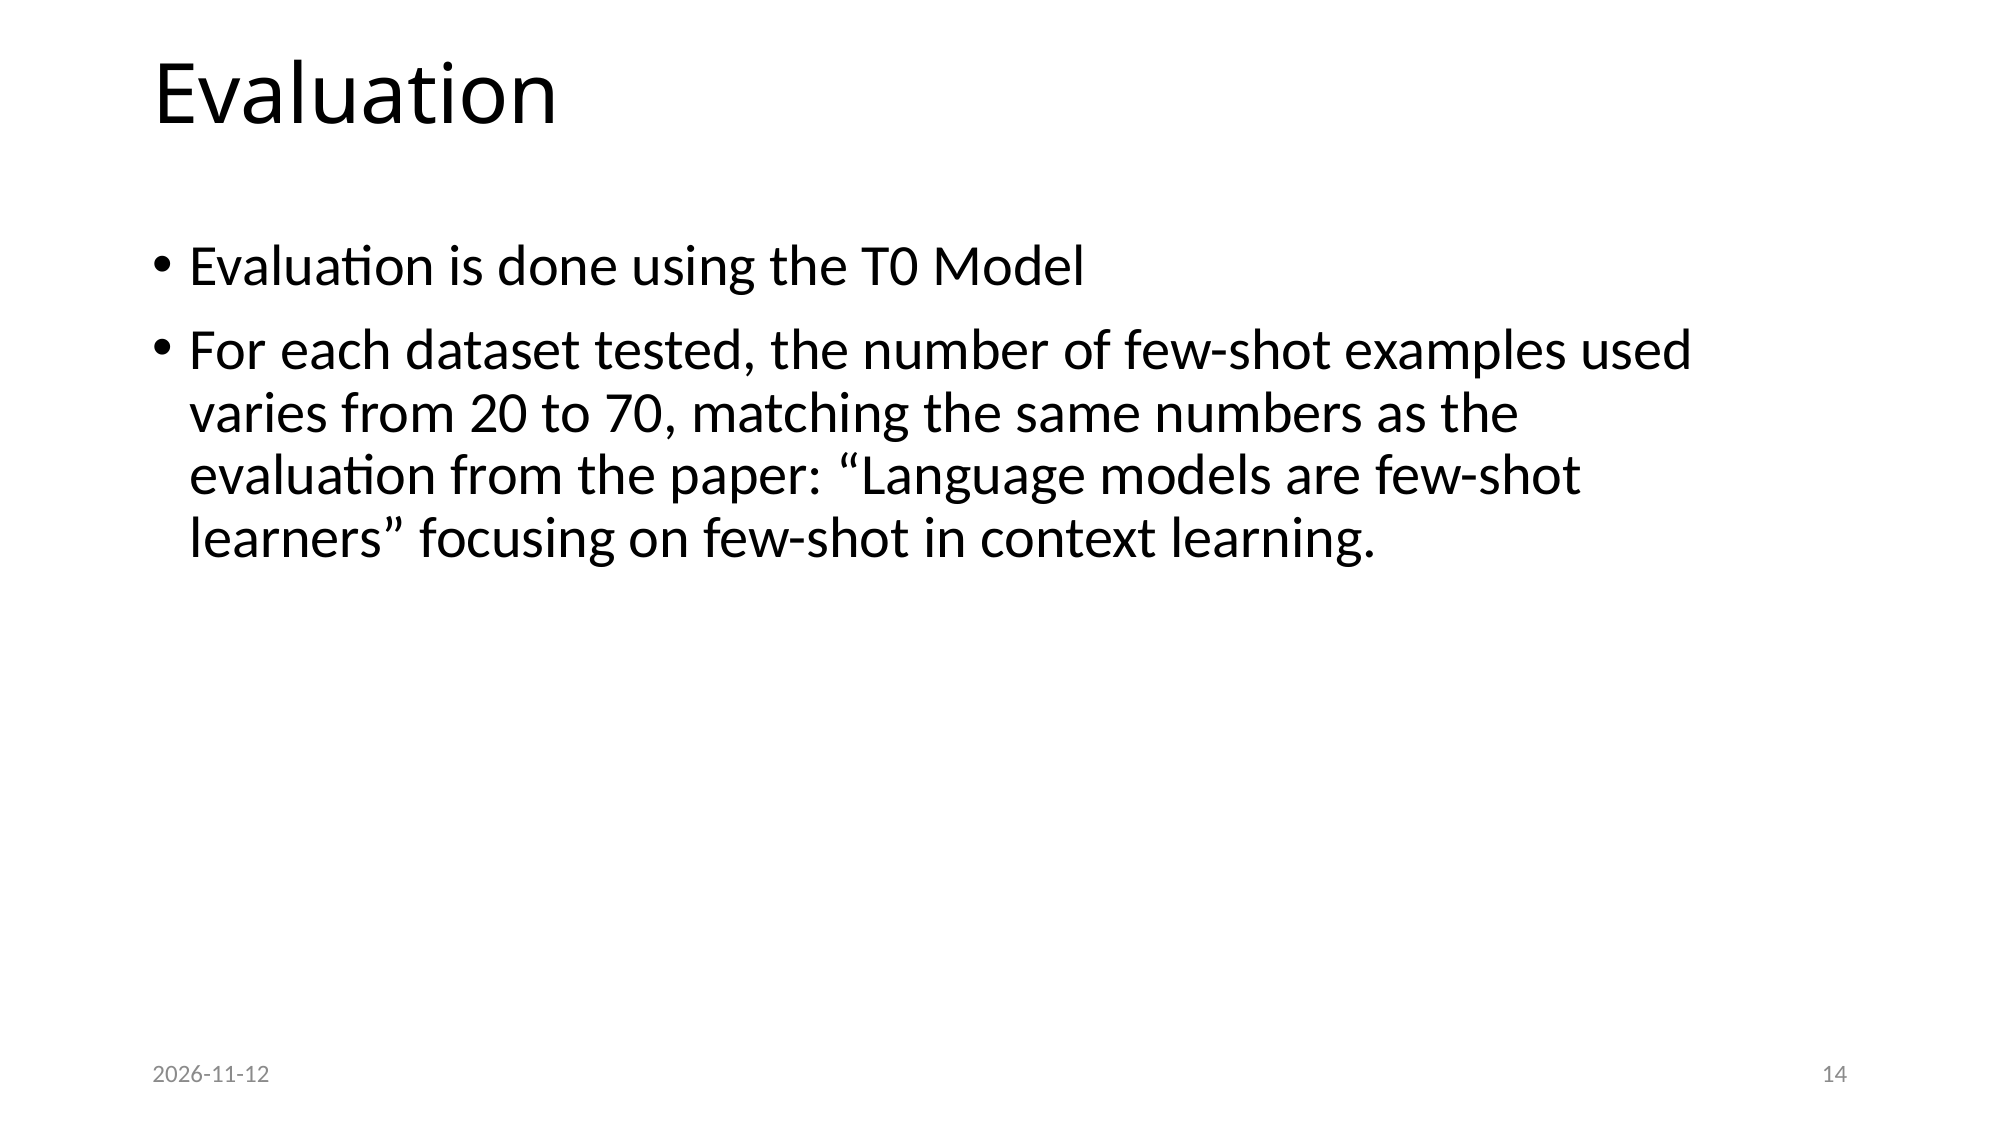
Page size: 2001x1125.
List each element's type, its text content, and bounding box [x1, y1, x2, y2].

title Evaluation [137, 22, 1863, 171]
list Evaluation is done using the T0 Model For each dataset tested, the number of few-shot examples used varies from 20 to 70, matching the same numbers as the evaluation from the paper: “Language models are few-shot learners” focusing on few-shot in context learning. [137, 227, 1748, 1042]
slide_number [137, 1042, 588, 1103]
slide_number 14 [1412, 1042, 1863, 1103]
